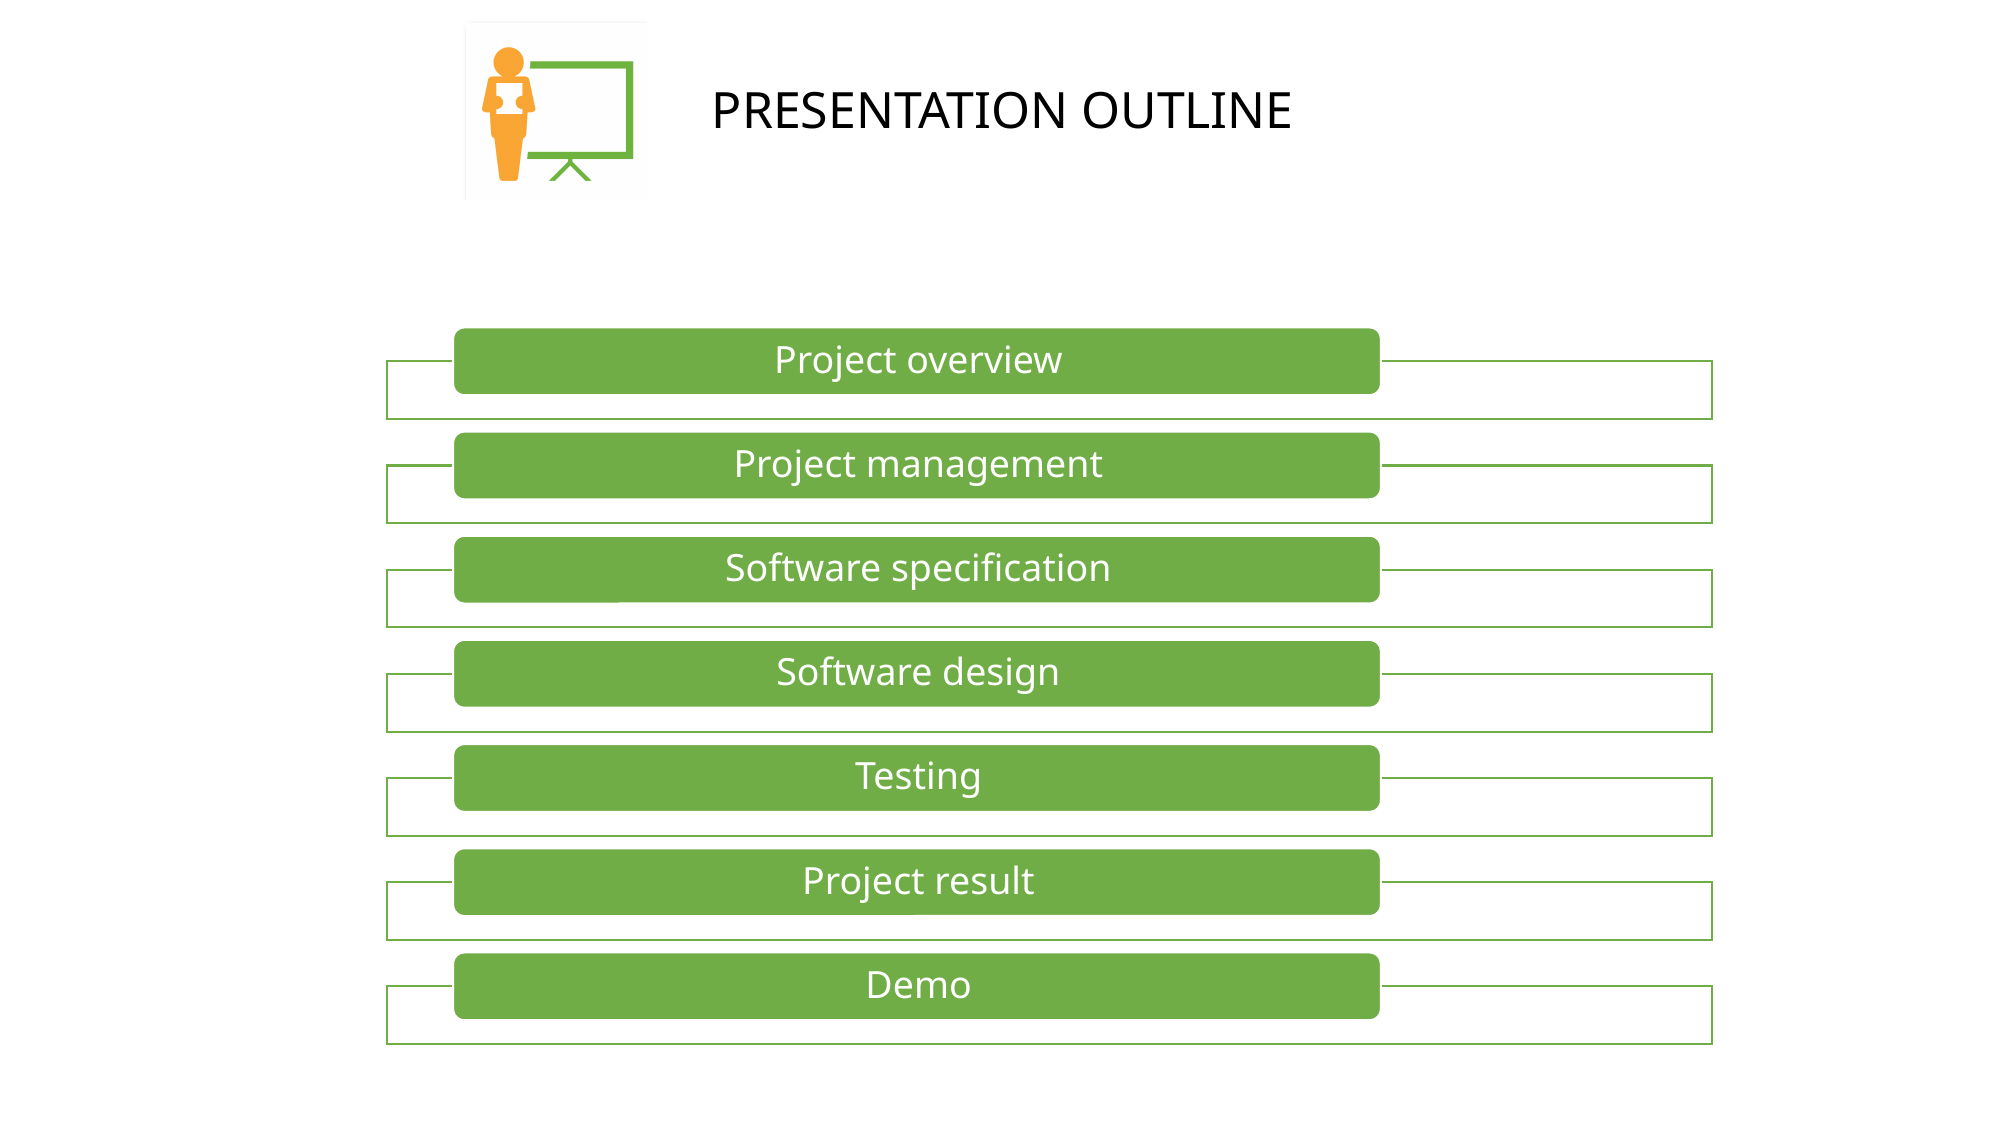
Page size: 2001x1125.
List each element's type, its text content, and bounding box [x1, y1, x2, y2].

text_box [386, 321, 1713, 1050]
picture [462, 19, 648, 200]
text_box PRESENTATION OUTLINE [671, 71, 1309, 147]
